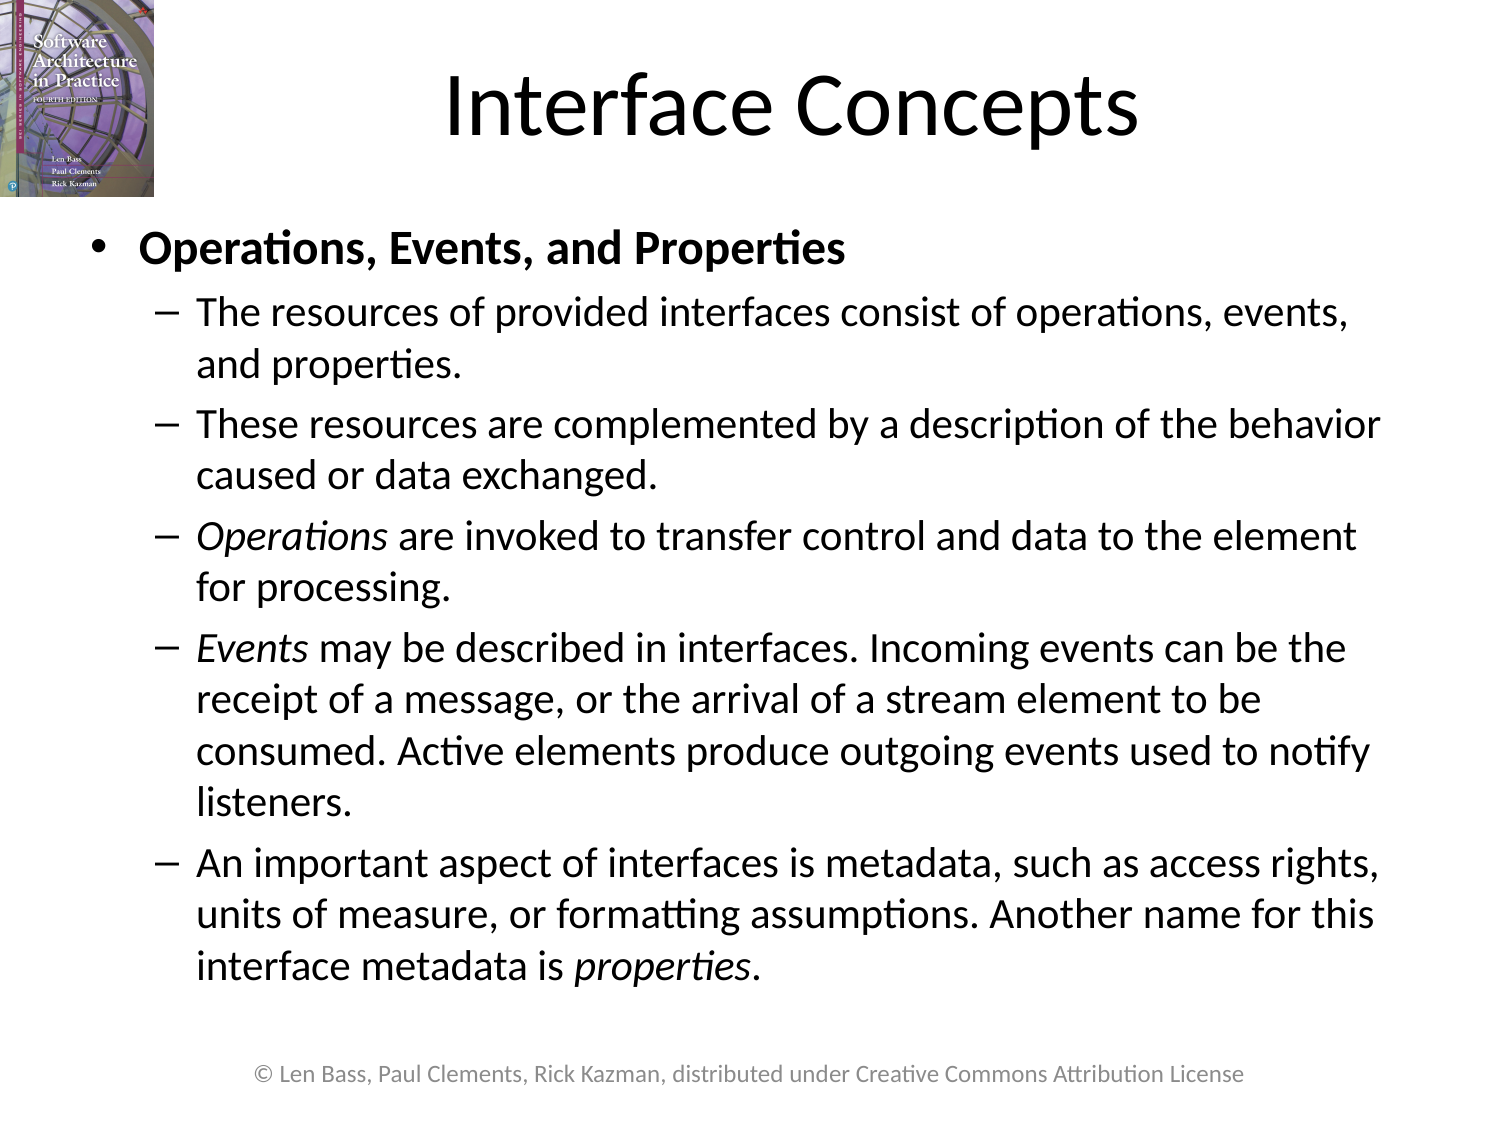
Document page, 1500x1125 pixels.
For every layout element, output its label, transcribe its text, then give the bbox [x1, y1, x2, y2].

footer © Len Bass, Paul Clements, Rick Kazman, distributed under Creative Commons Attribution License [230, 1042, 1270, 1103]
picture [0, 0, 154, 197]
list Operations, Events, and Properties The resources of provided interfaces consist of operations, events, and properties. These resources are complemented by a description of the behavior caused or data exchanged. Operations are invoked to transfer control and data to the element for processing. Events may be described in interfaces. Incoming events can be the receipt of a message, or the arrival of a stream element to be consumed. Active elements produce outgoing events used to notify listeners. An important aspect of interfaces is metadata, such as access rights, units of measure, or formatting assumptions. Another name for this interface metadata is properties. [75, 208, 1425, 1005]
title Interface Concepts [159, 45, 1425, 173]
